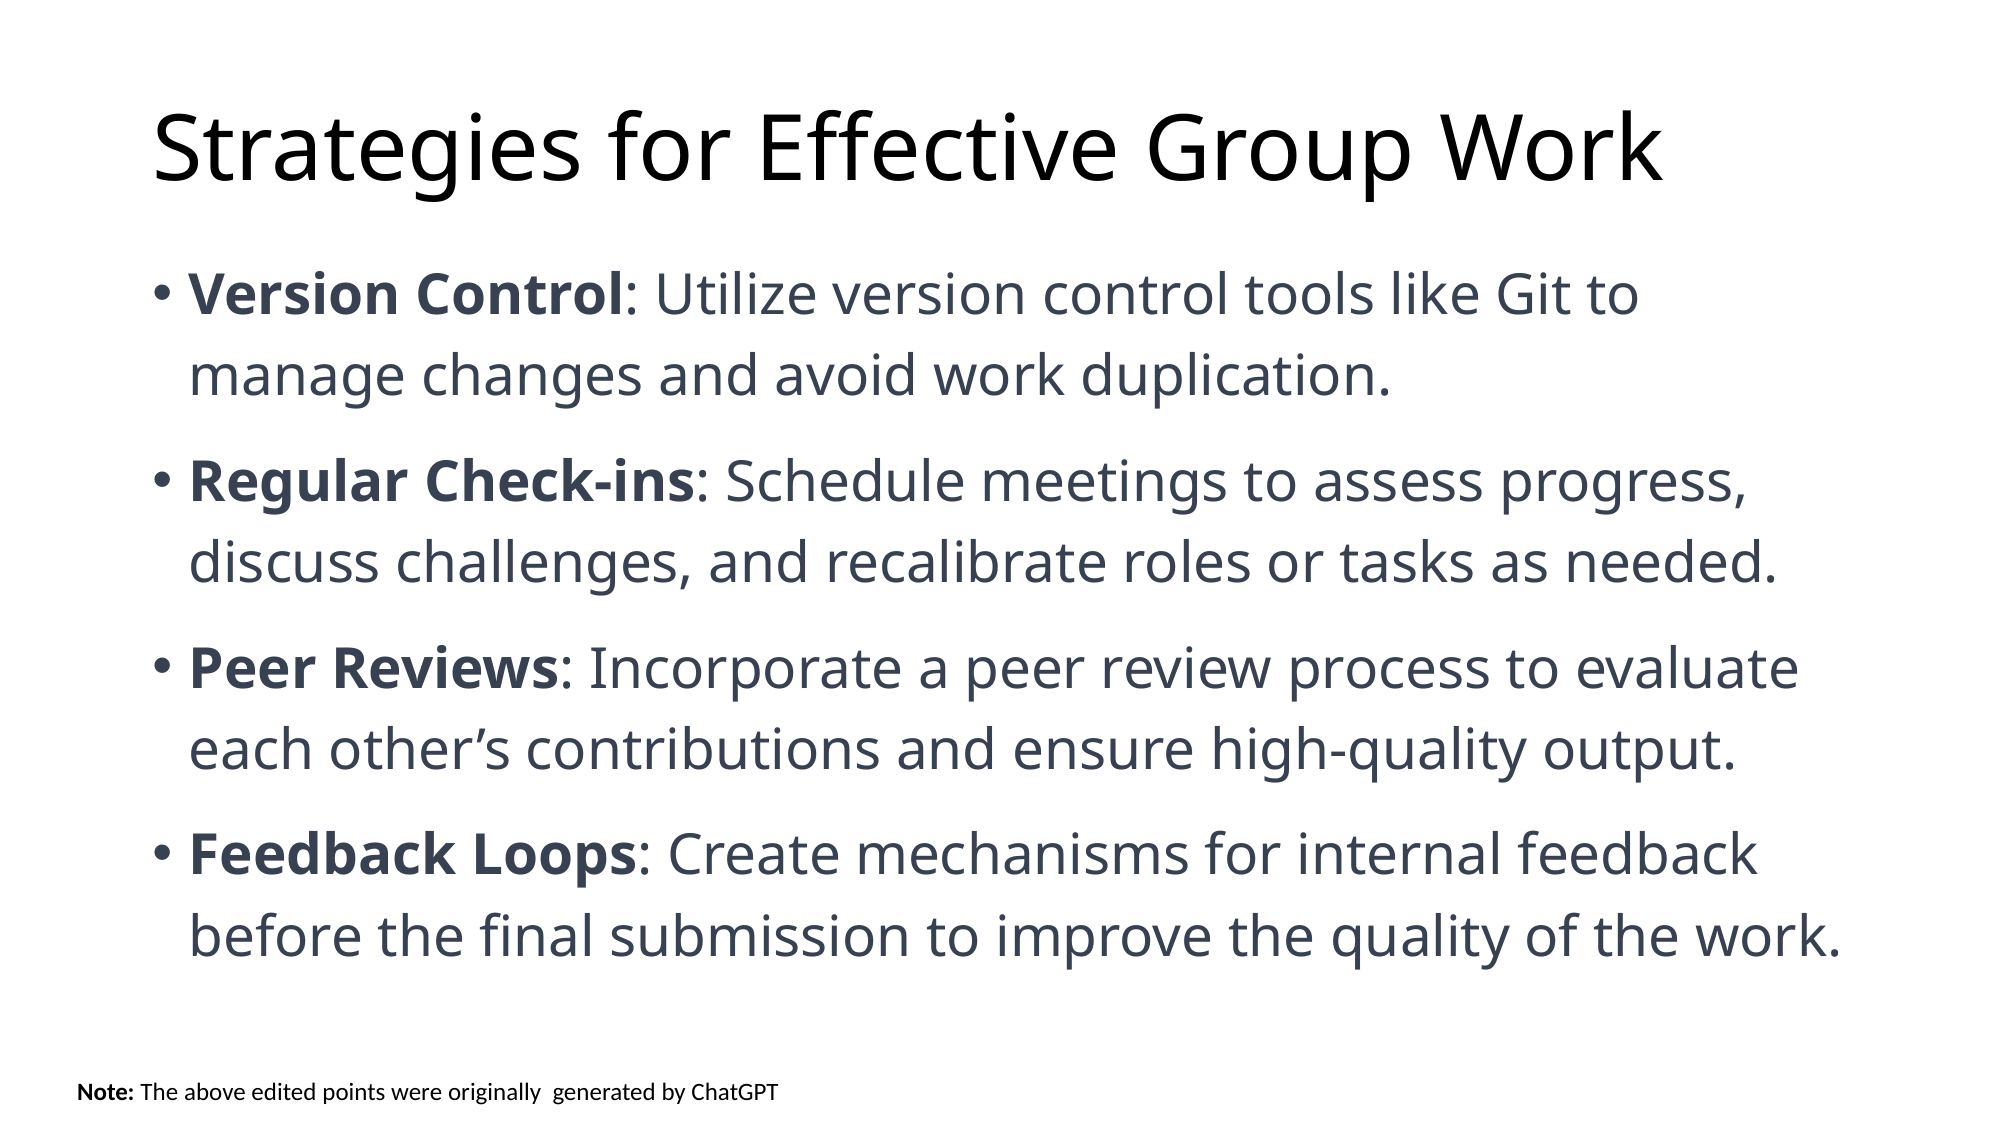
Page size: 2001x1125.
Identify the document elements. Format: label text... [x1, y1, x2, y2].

text_box Note: The above edited points were originally generated by ChatGPT [62, 1068, 862, 1114]
list Version Control: Utilize version control tools like Git to manage changes and avoid work duplication. Regular Check-ins: Schedule meetings to assess progress, discuss challenges, and recalibrate roles or tasks as needed. Peer Reviews: Incorporate a peer review process to evaluate each other’s contributions and ensure high-quality output. Feedback Loops: Create mechanisms for internal feedback before the final submission to improve the quality of the work. [137, 237, 1863, 1006]
title Strategies for Effective Group Work [137, 42, 1863, 237]
